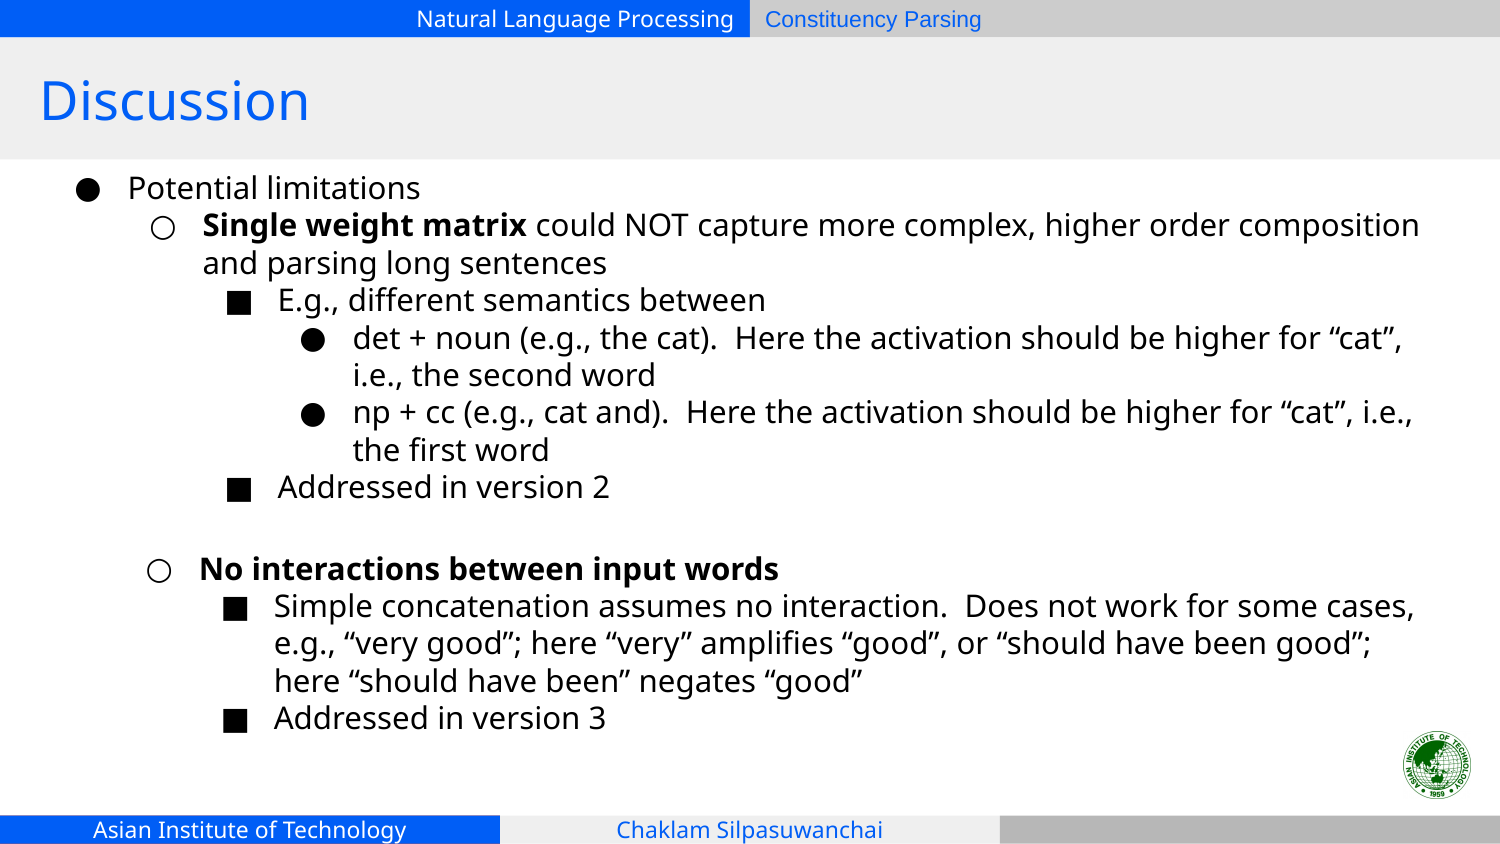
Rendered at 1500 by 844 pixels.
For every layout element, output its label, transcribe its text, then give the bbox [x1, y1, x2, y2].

picture [1403, 752, 1471, 799]
text_box No interactions between input words Simple concatenation assumes no interaction. Does not work for some cases, e.g., “very good”; here “very” amplifies “good”, or “should have been good”; here “should have been” negates “good” Addressed in version 3 [33, 533, 1472, 752]
title Discussion [24, 37, 1475, 160]
list Potential limitations Single weight matrix could NOT capture more complex, higher order composition and parsing long sentences E.g., different semantics between det + noun (e.g., the cat). Here the activation should be higher for “cat”, i.e., the second word np + cc (e.g., cat and). Here the activation should be higher for “cat”, i.e., the first word Addressed in version 2 [37, 153, 1475, 554]
